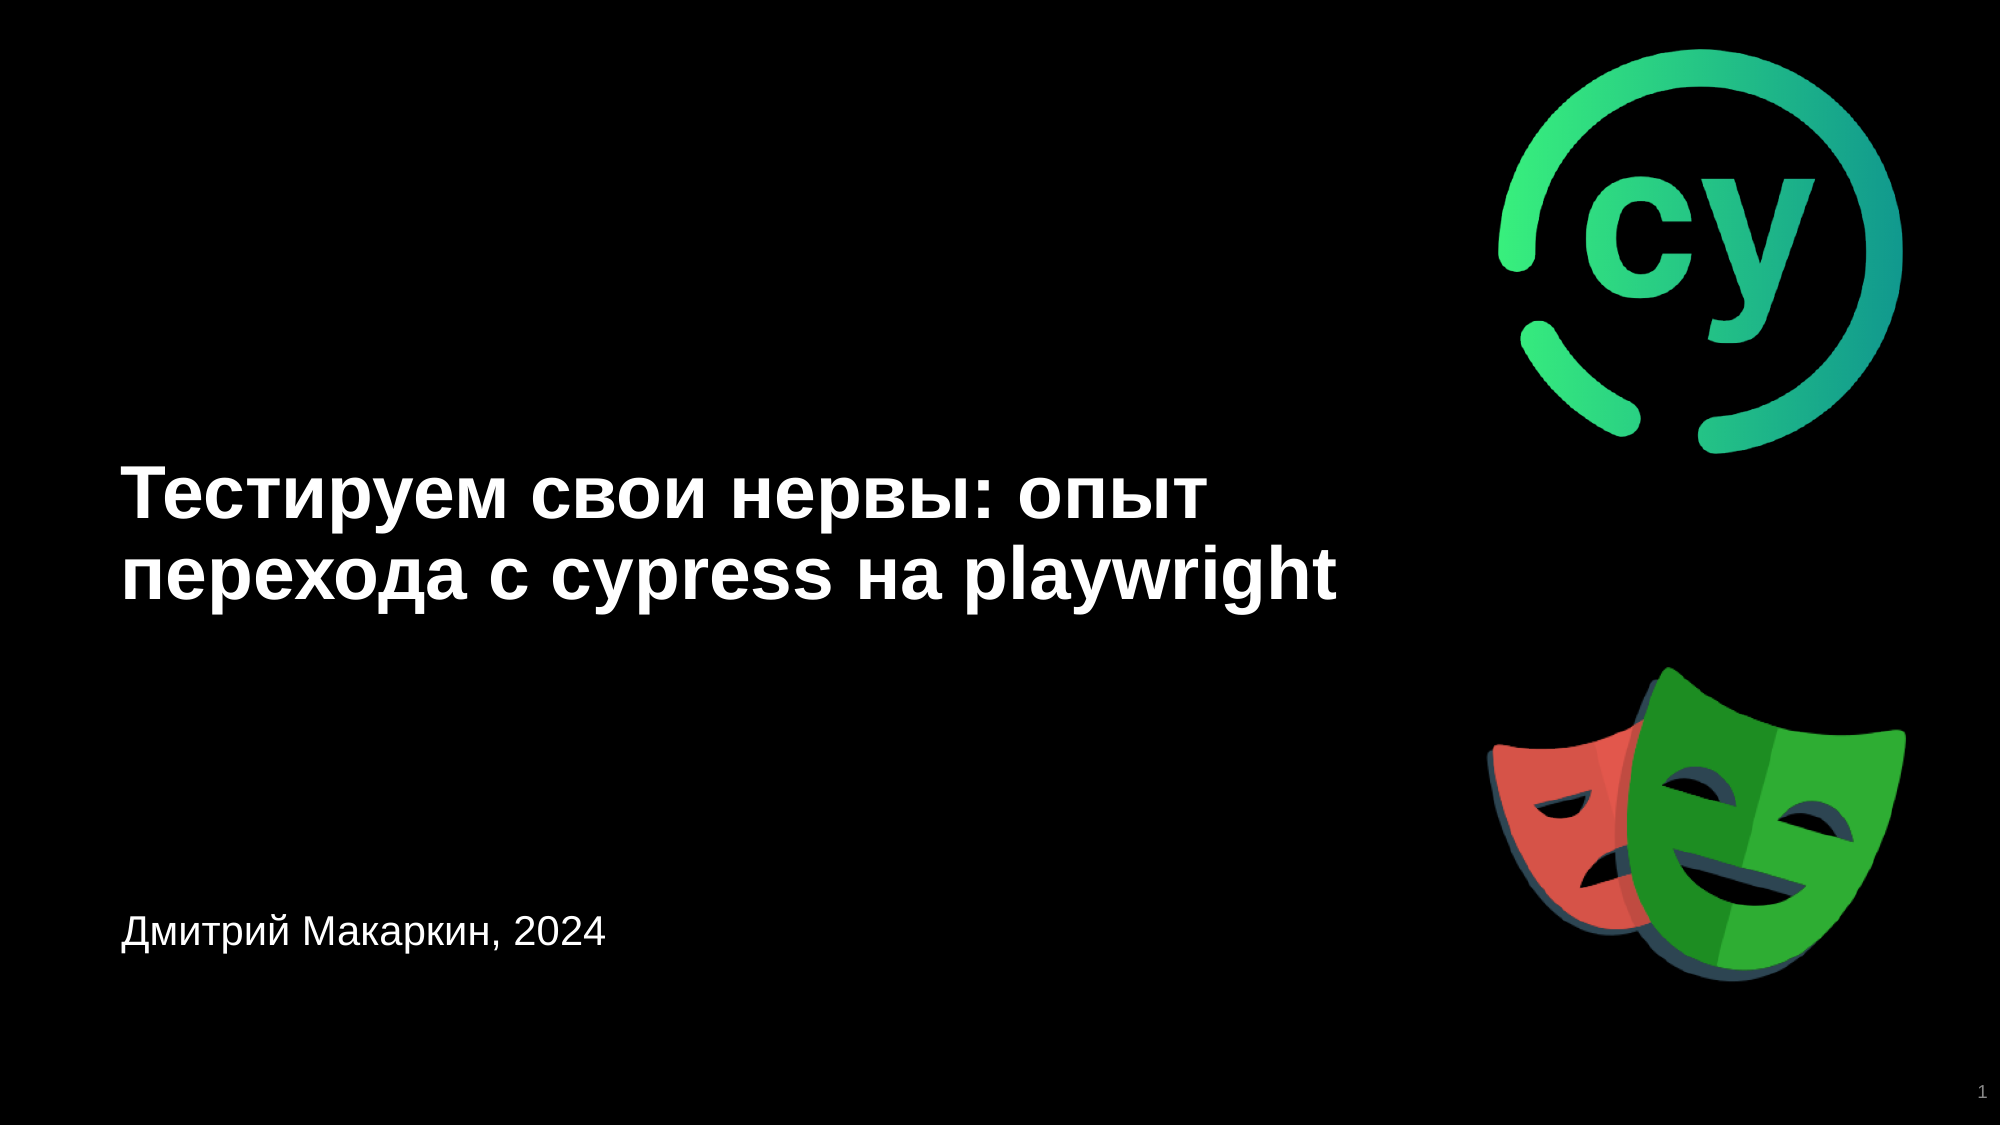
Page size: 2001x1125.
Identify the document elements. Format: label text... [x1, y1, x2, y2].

picture [1498, 49, 1904, 454]
picture [1459, 576, 1943, 1060]
list Дмитрий Макаркин, 2024 [120, 903, 1459, 955]
text_box 1 [1903, 1080, 1988, 1103]
title Тестируем свои нервы: опыт перехода с cypress на playwright [120, 453, 1448, 656]
